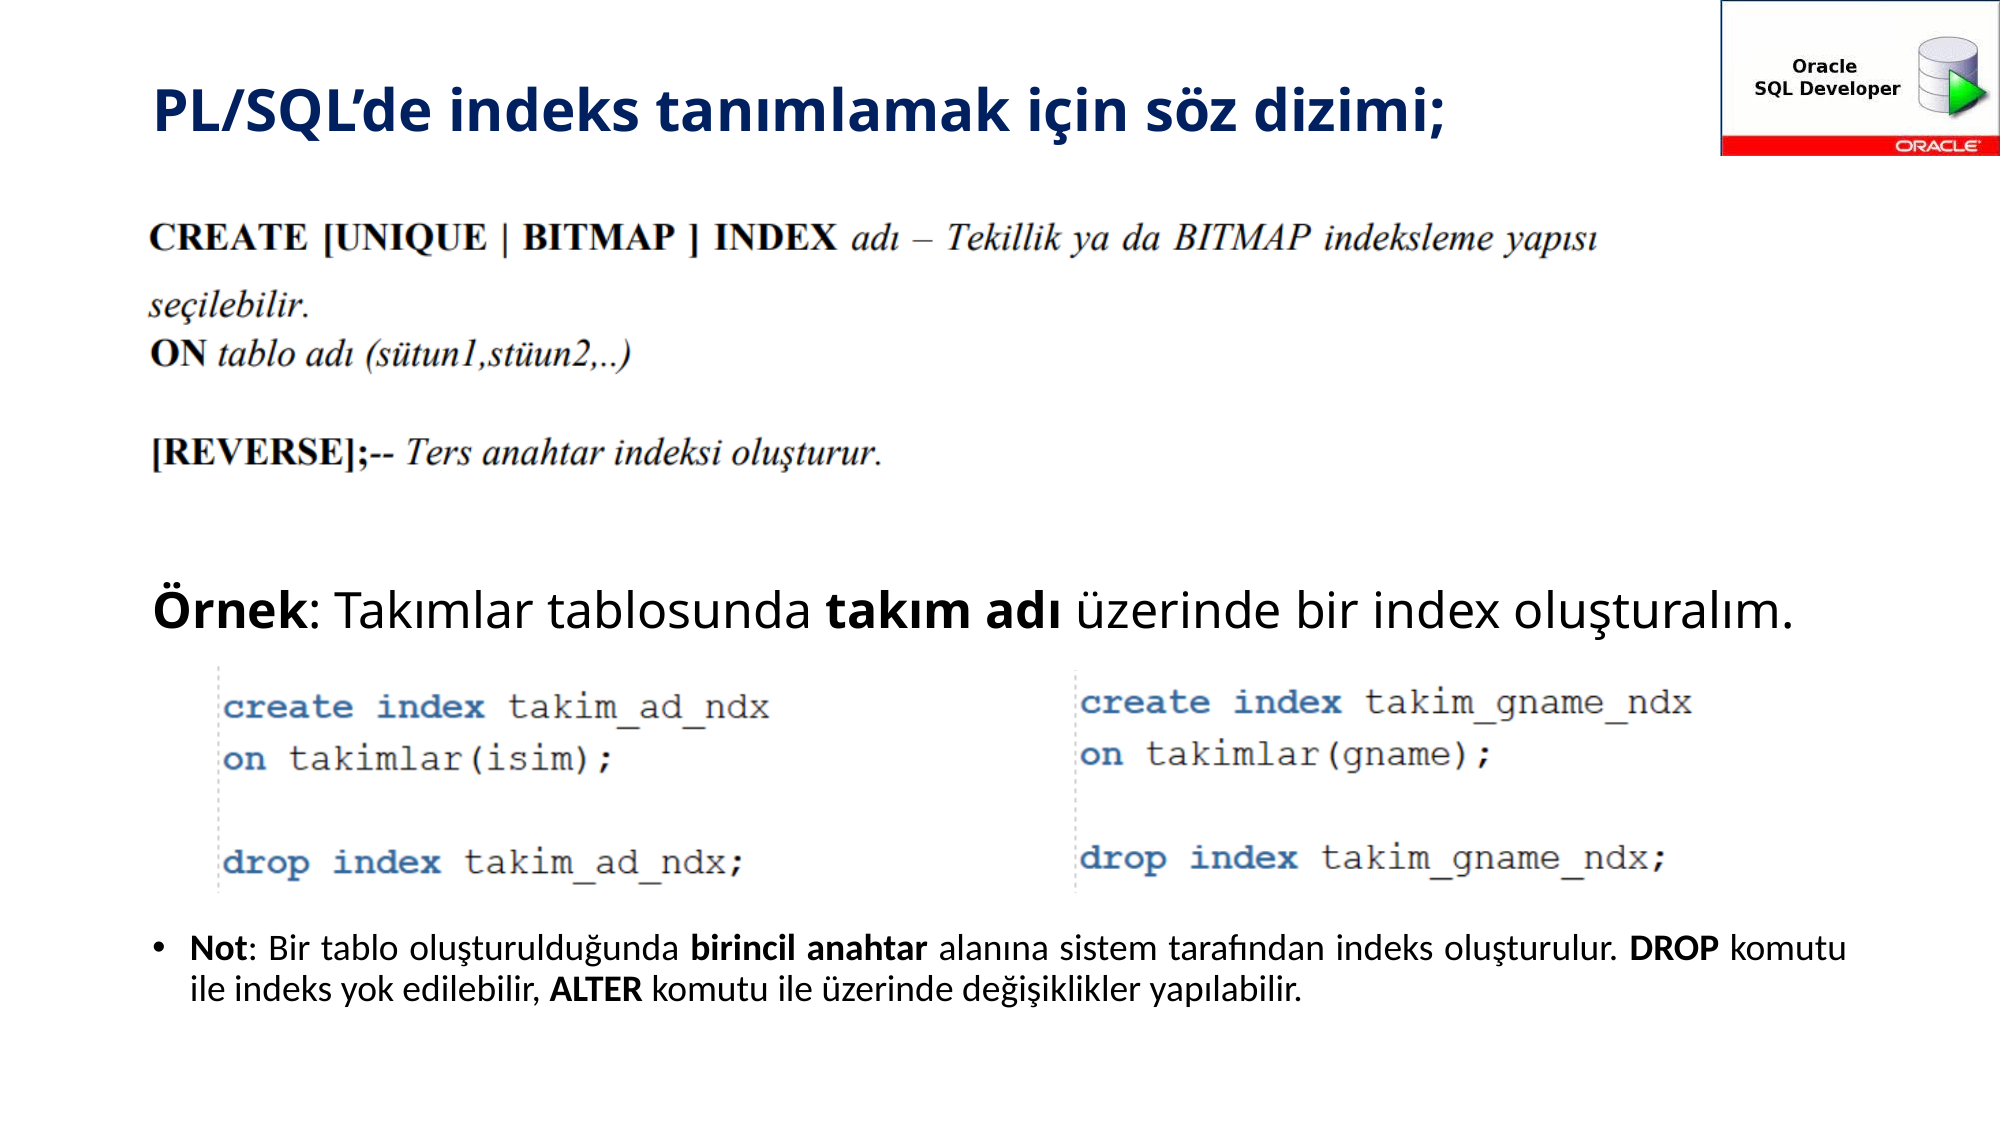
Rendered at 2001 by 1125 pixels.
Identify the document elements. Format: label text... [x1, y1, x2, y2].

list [137, 194, 1629, 341]
title PL/SQL’de indeks tanımlamak için söz dizimi; [137, 59, 1863, 167]
picture [137, 333, 1069, 492]
text_box Örnek: Takımlar tablosunda takım adı üzerinde bir index oluşturalım. [137, 559, 1863, 666]
text_box Not: Bir tablo oluşturulduğunda birincil anahtar alanına sistem tarafından indeks oluşturulur. DROP komutu ile indeks yok edilebilir, ALTER komutu ile üzerinde değişiklikler yapılabilir. [137, 920, 1863, 1084]
picture [1070, 670, 1721, 893]
picture [1720, 0, 2000, 156]
picture [214, 666, 787, 893]
